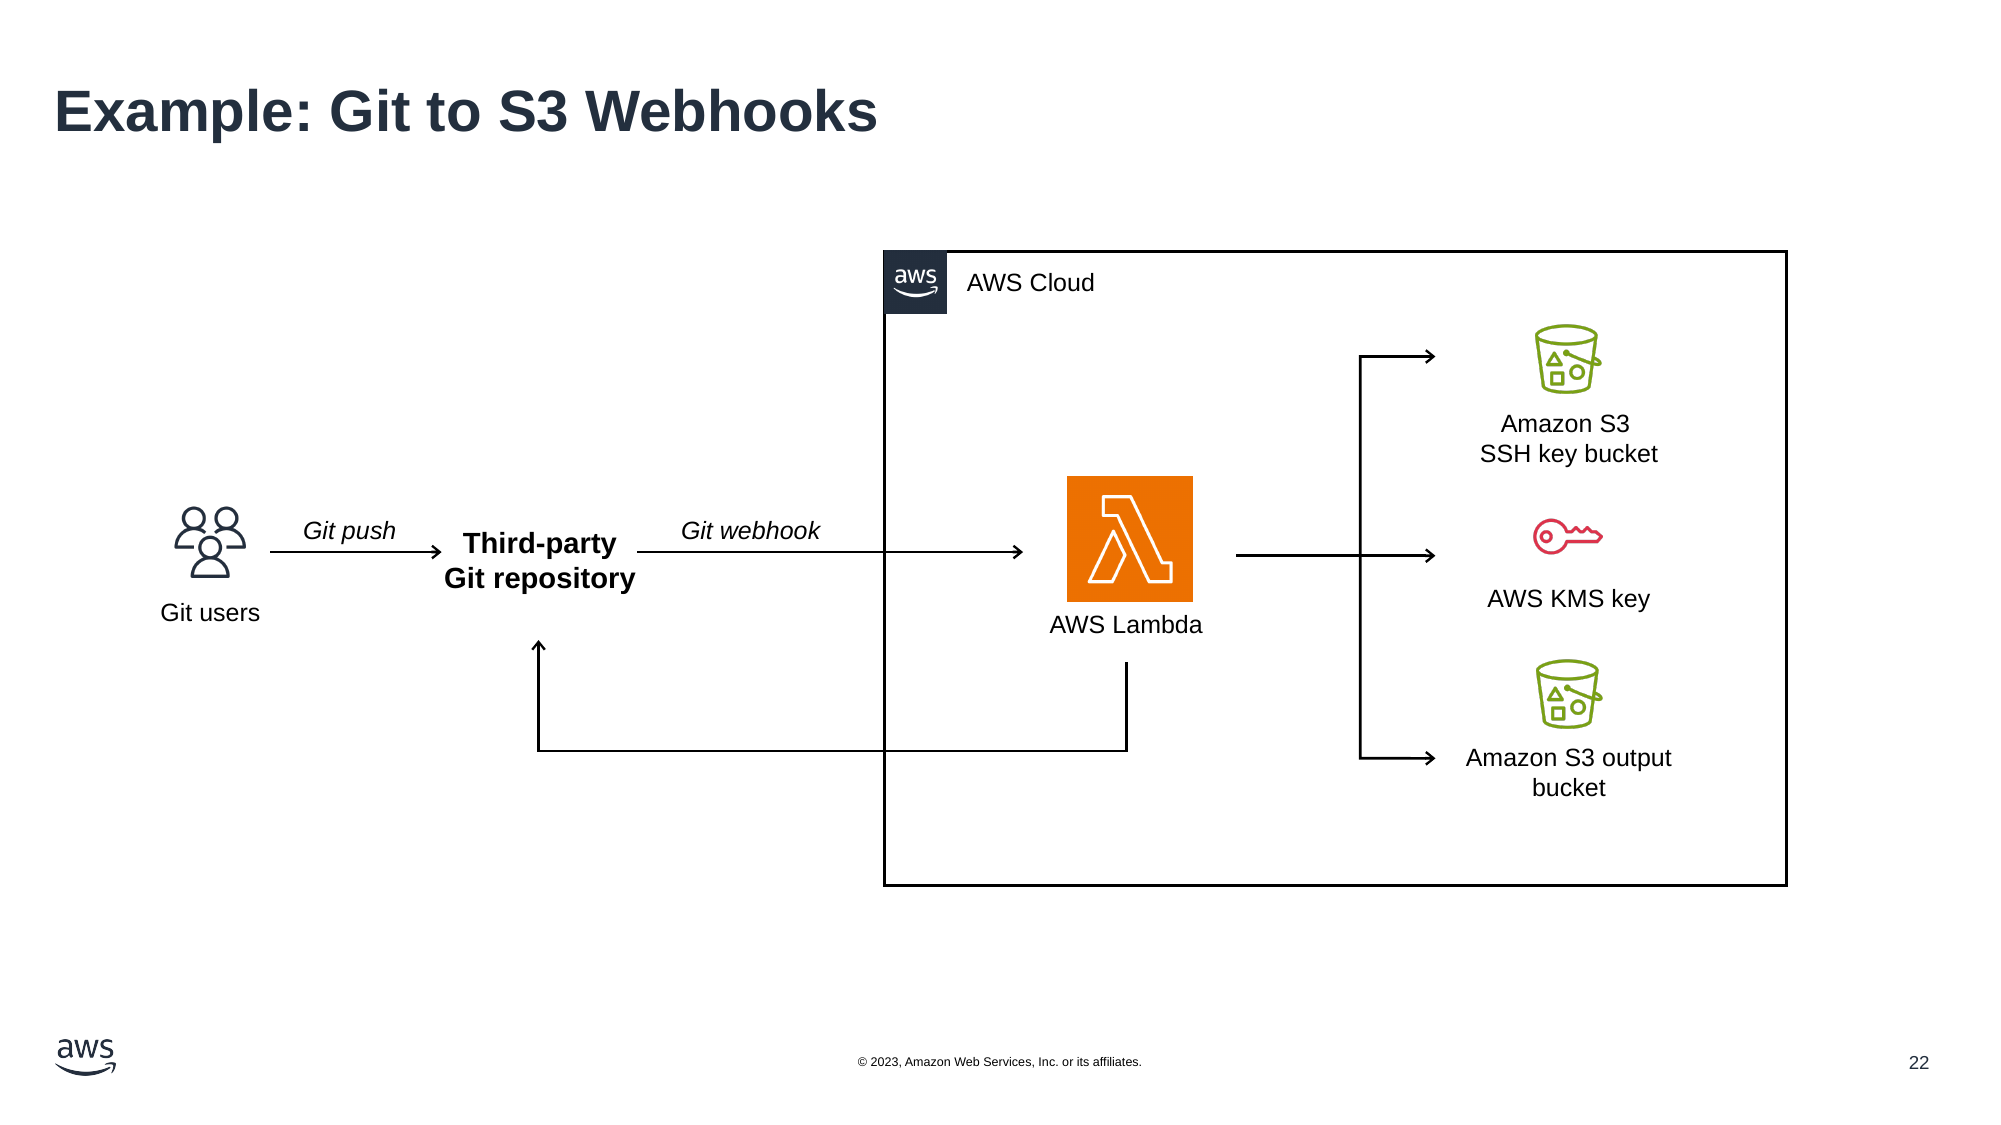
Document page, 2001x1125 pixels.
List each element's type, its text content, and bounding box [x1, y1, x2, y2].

picture [55, 1039, 116, 1076]
picture [170, 503, 249, 581]
text_box Git webhook [627, 507, 875, 553]
text_box AWS KMS key [1445, 574, 1693, 620]
text_box Third-party Git repository [426, 517, 654, 602]
footer © 2023, Amazon Web Services, Inc. or its affiliates. [662, 1031, 1338, 1092]
picture [1531, 656, 1607, 732]
picture [1067, 476, 1193, 602]
text_box Amazon S3 output bucket [1445, 734, 1693, 809]
text_box Git push [249, 507, 474, 553]
picture [1530, 321, 1606, 397]
text_box Git users [86, 589, 335, 634]
picture [884, 250, 947, 314]
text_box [1235, 356, 1436, 759]
title Example: Git to S3 Webhooks [39, 59, 1961, 166]
text_box AWS Lambda [1002, 601, 1235, 646]
text_box Amazon S3 SSH key bucket [1445, 400, 1693, 476]
text_box AWS Cloud [883, 250, 1788, 887]
picture [1530, 498, 1606, 574]
text_box [531, 640, 1127, 752]
slide_number 22 [1494, 1031, 1945, 1092]
